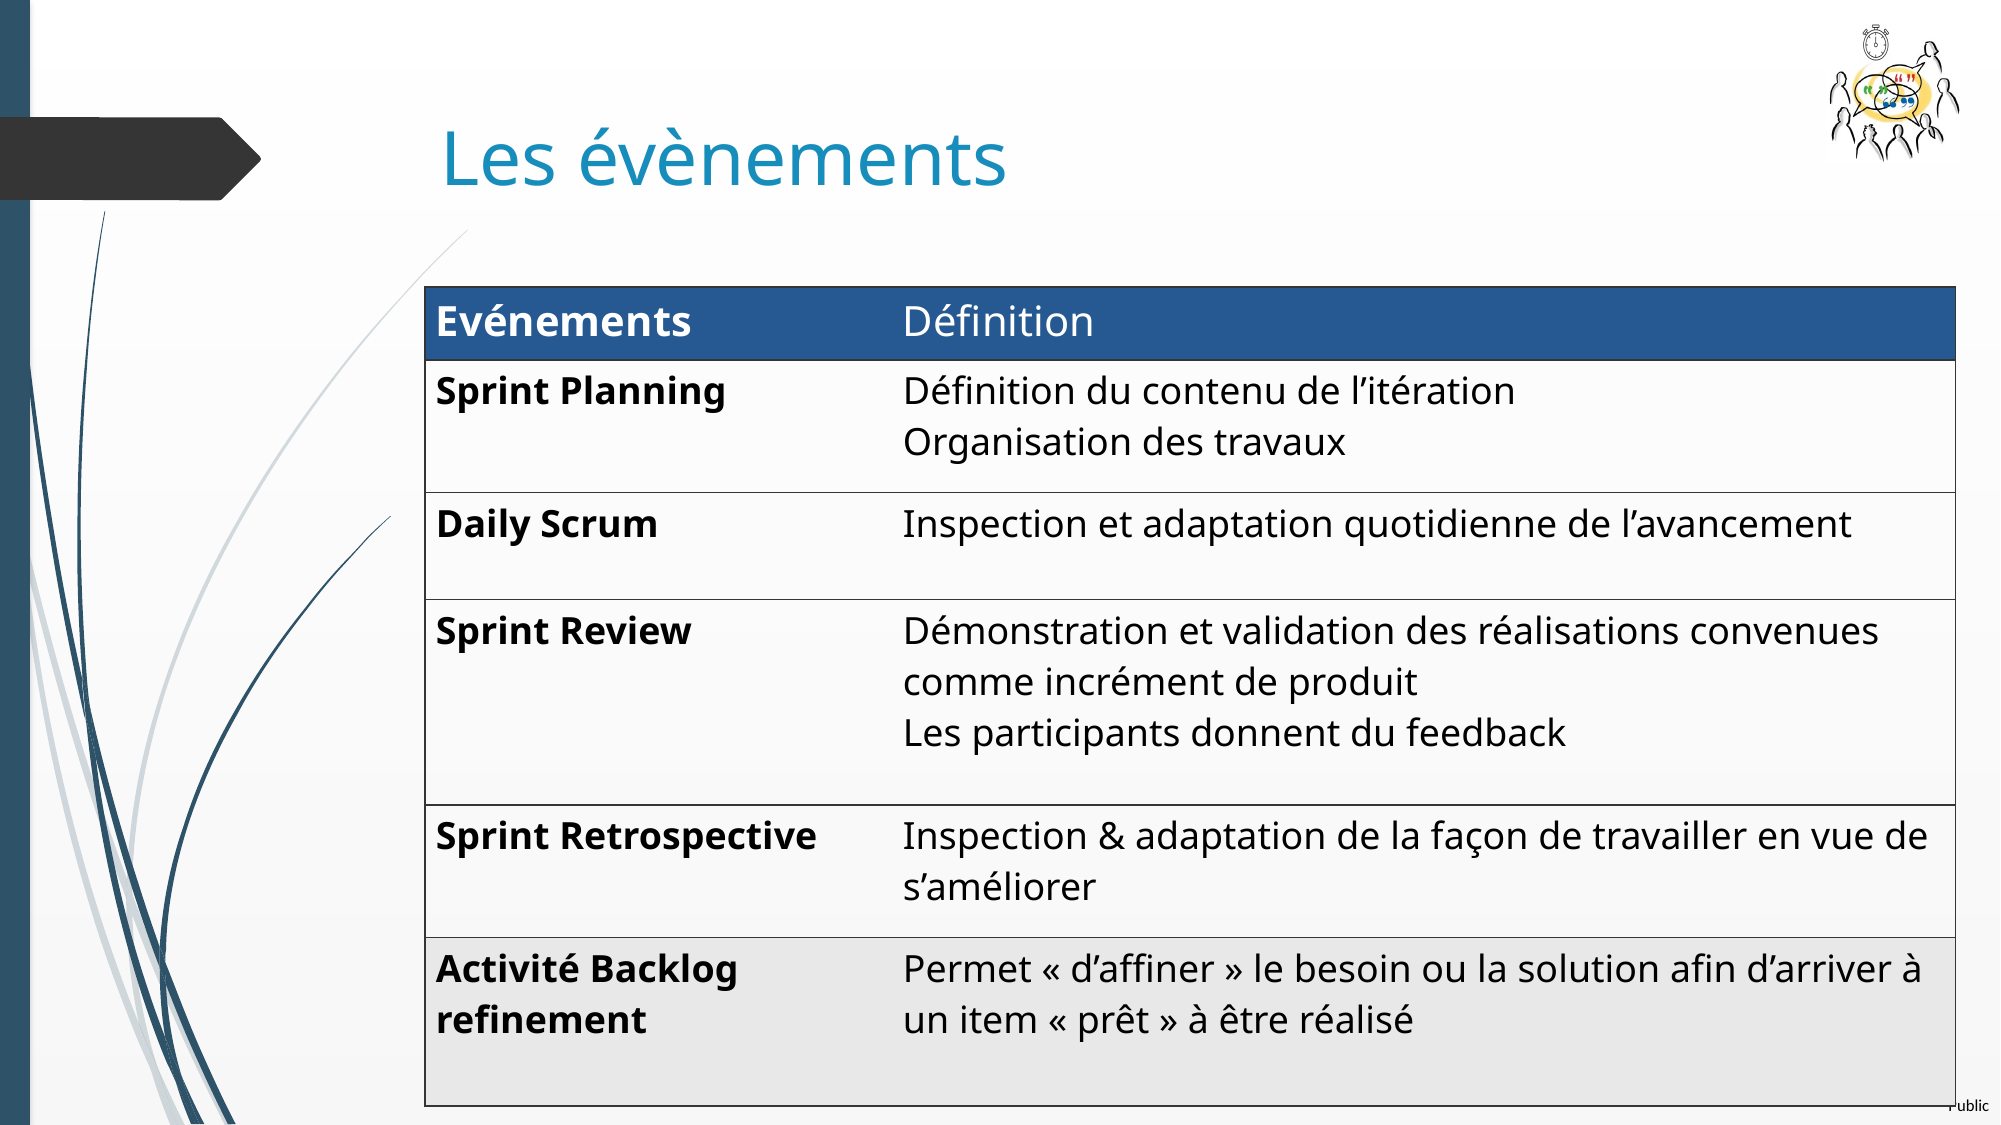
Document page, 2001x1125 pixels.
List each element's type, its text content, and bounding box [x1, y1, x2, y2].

title Les évènements [425, 102, 1888, 286]
table_cell Sprint Retrospective [426, 806, 893, 937]
table_header Définition [893, 288, 1955, 359]
table_cell Définition du contenu de l’itération Organisation des travaux [893, 361, 1955, 492]
table_cell Activité Backlog refinement [426, 938, 893, 1105]
table_cell Inspection & adaptation de la façon de travailler en vue de s’améliorer [893, 806, 1955, 937]
table_cell Sprint Planning [426, 361, 893, 492]
table_cell Daily Scrum [426, 493, 893, 599]
table_cell Démonstration et validation des réalisations convenues comme incrément de produit Les participants donnent du feedback [893, 600, 1955, 804]
table_header Evénements [426, 288, 893, 359]
table_cell Inspection et adaptation quotidienne de l’avancement [893, 493, 1955, 599]
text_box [1826, 23, 1962, 163]
table_cell Permet « d’affiner » le besoin ou la solution afin d’arriver à un item « prêt » à être réalisé [893, 938, 1955, 1105]
table_cell Sprint Review [426, 600, 893, 804]
